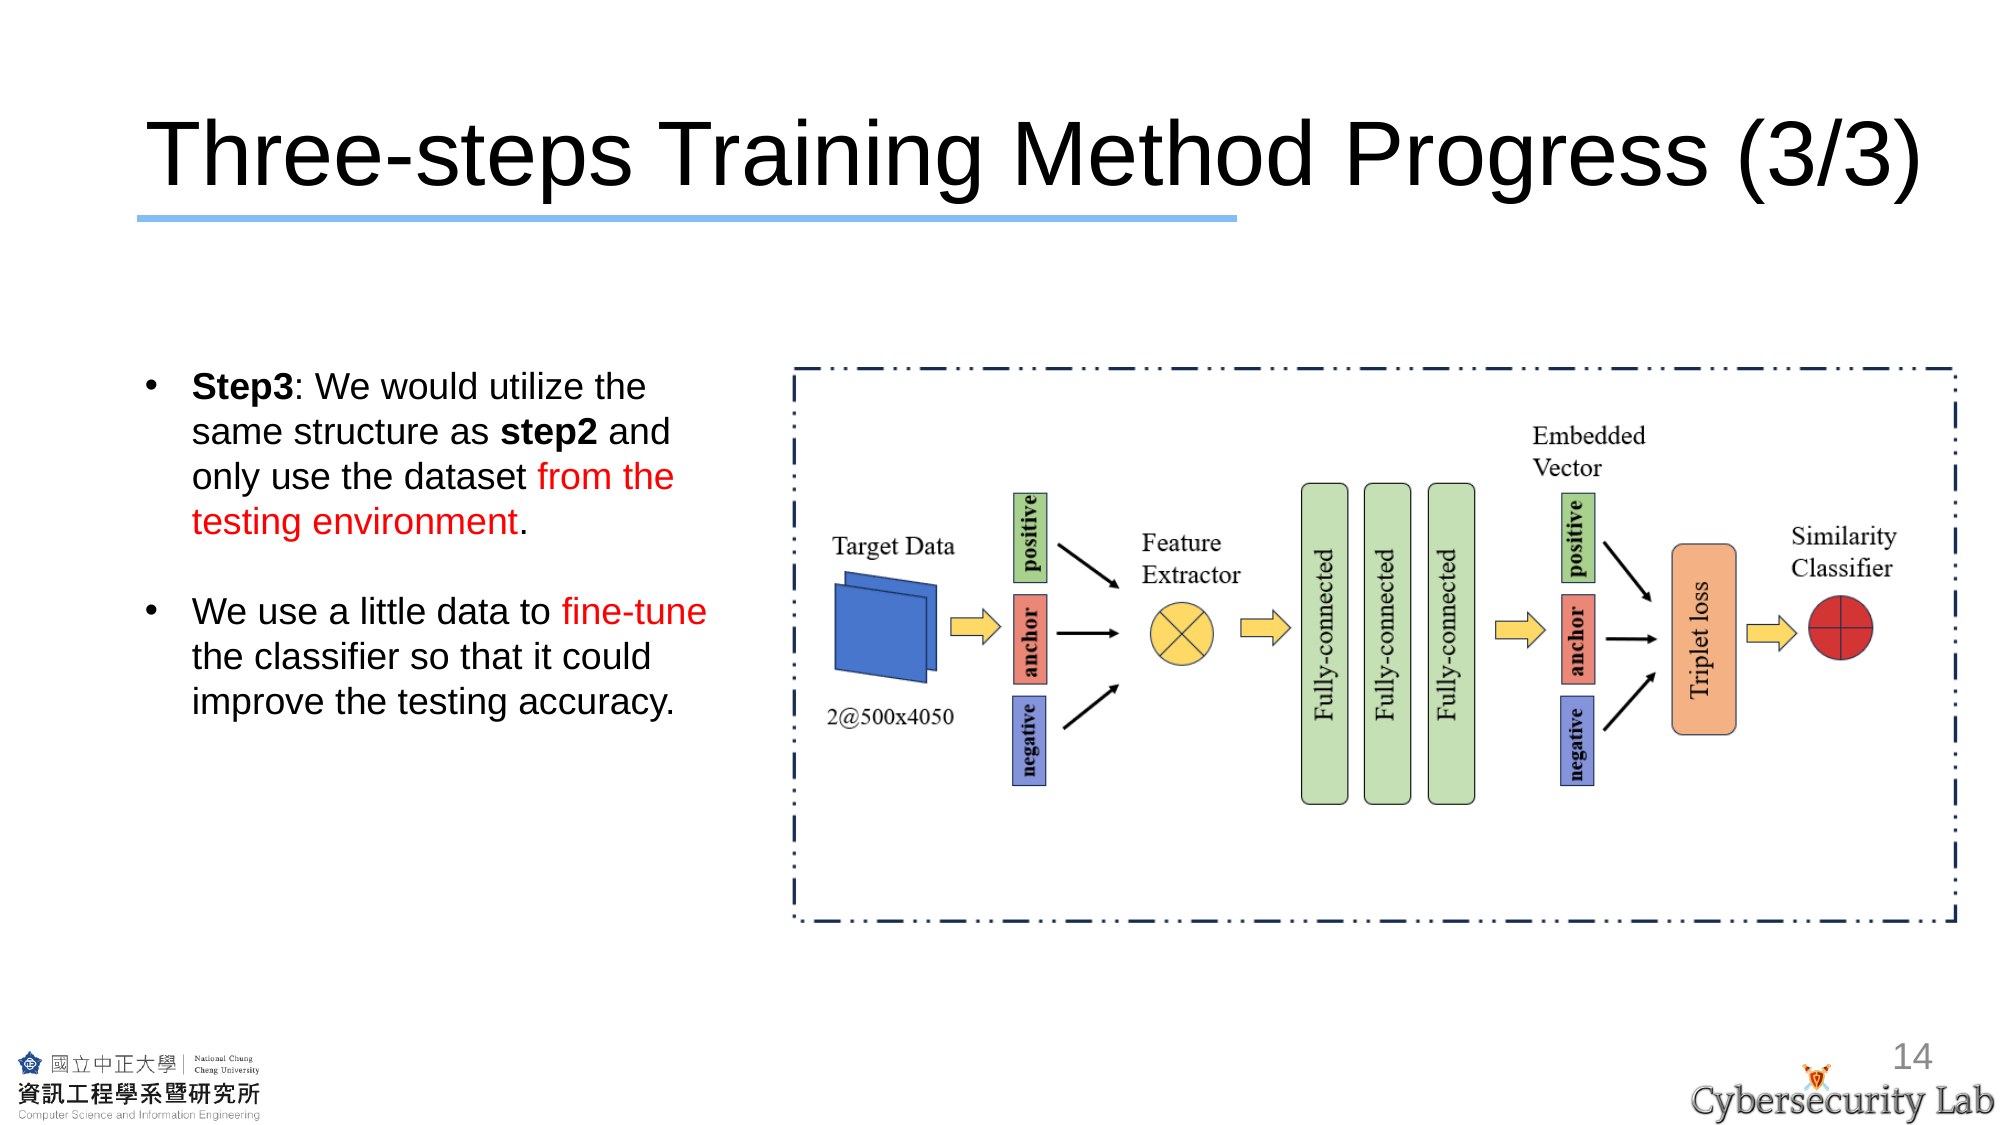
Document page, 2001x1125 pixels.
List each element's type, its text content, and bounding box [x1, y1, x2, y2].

picture [1685, 1063, 2000, 1125]
picture [785, 366, 1966, 924]
slide_number 14 [1469, 1013, 1949, 1096]
text_box Step3: We would utilize the same structure as step2 and only use the dataset from the testing environment. We use a little data to fine-tune the classifier so that it could improve the testing accuracy. [130, 354, 746, 730]
title Three-steps Training Method Progress (3/3) [130, 47, 1942, 265]
picture [3, 1043, 272, 1125]
